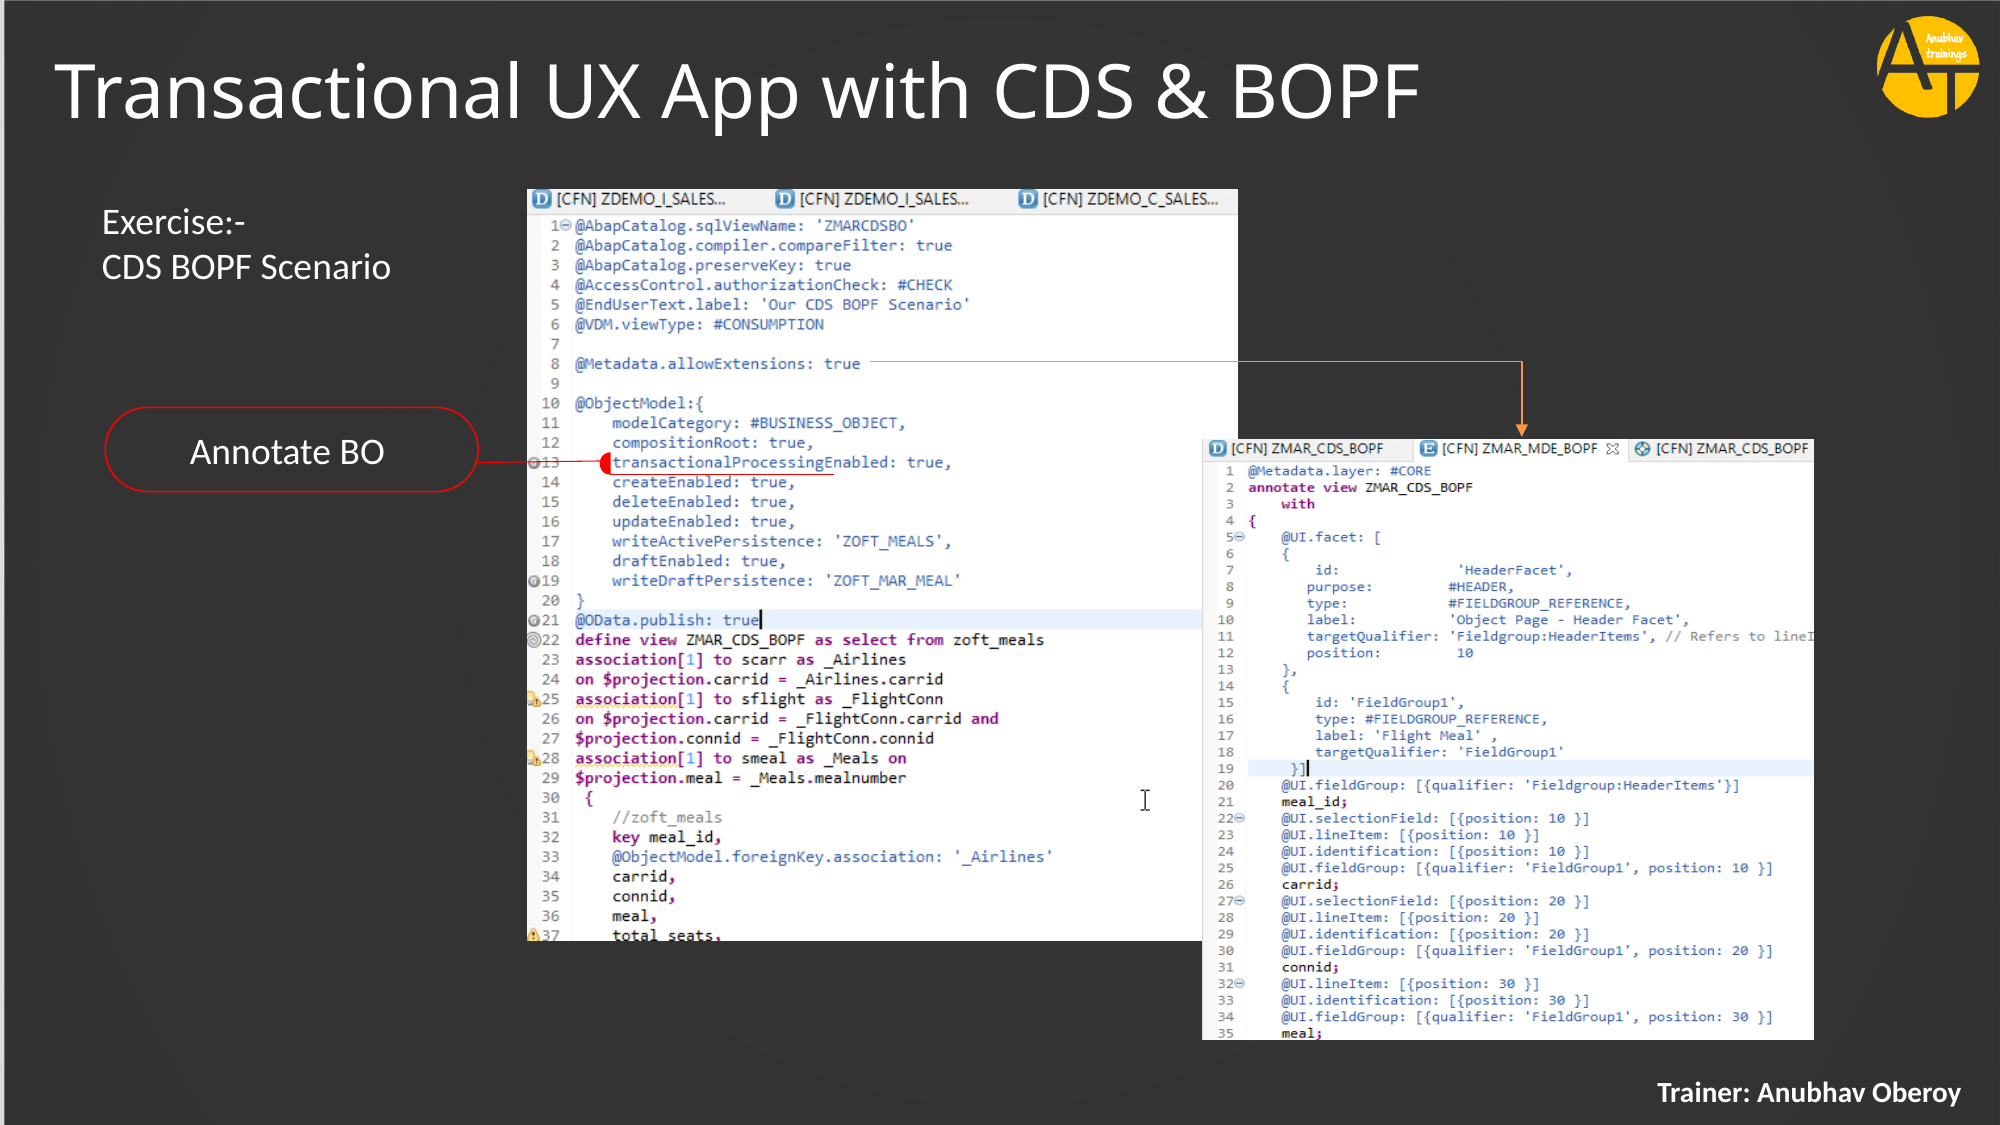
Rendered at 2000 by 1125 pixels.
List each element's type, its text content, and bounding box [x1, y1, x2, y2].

title Transactional UX App with CDS & BOPF [35, 30, 1835, 147]
footer Trainer: Anubhav Oberoy [1625, 1061, 1994, 1121]
picture [527, 189, 1814, 1040]
text_box Annotate BO [105, 407, 479, 492]
text_box [2, 0, 2000, 1125]
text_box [599, 452, 835, 475]
picture [1866, 9, 1985, 126]
text_box Exercise:- CDS BOPF Scenario [87, 189, 479, 295]
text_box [869, 361, 1522, 437]
